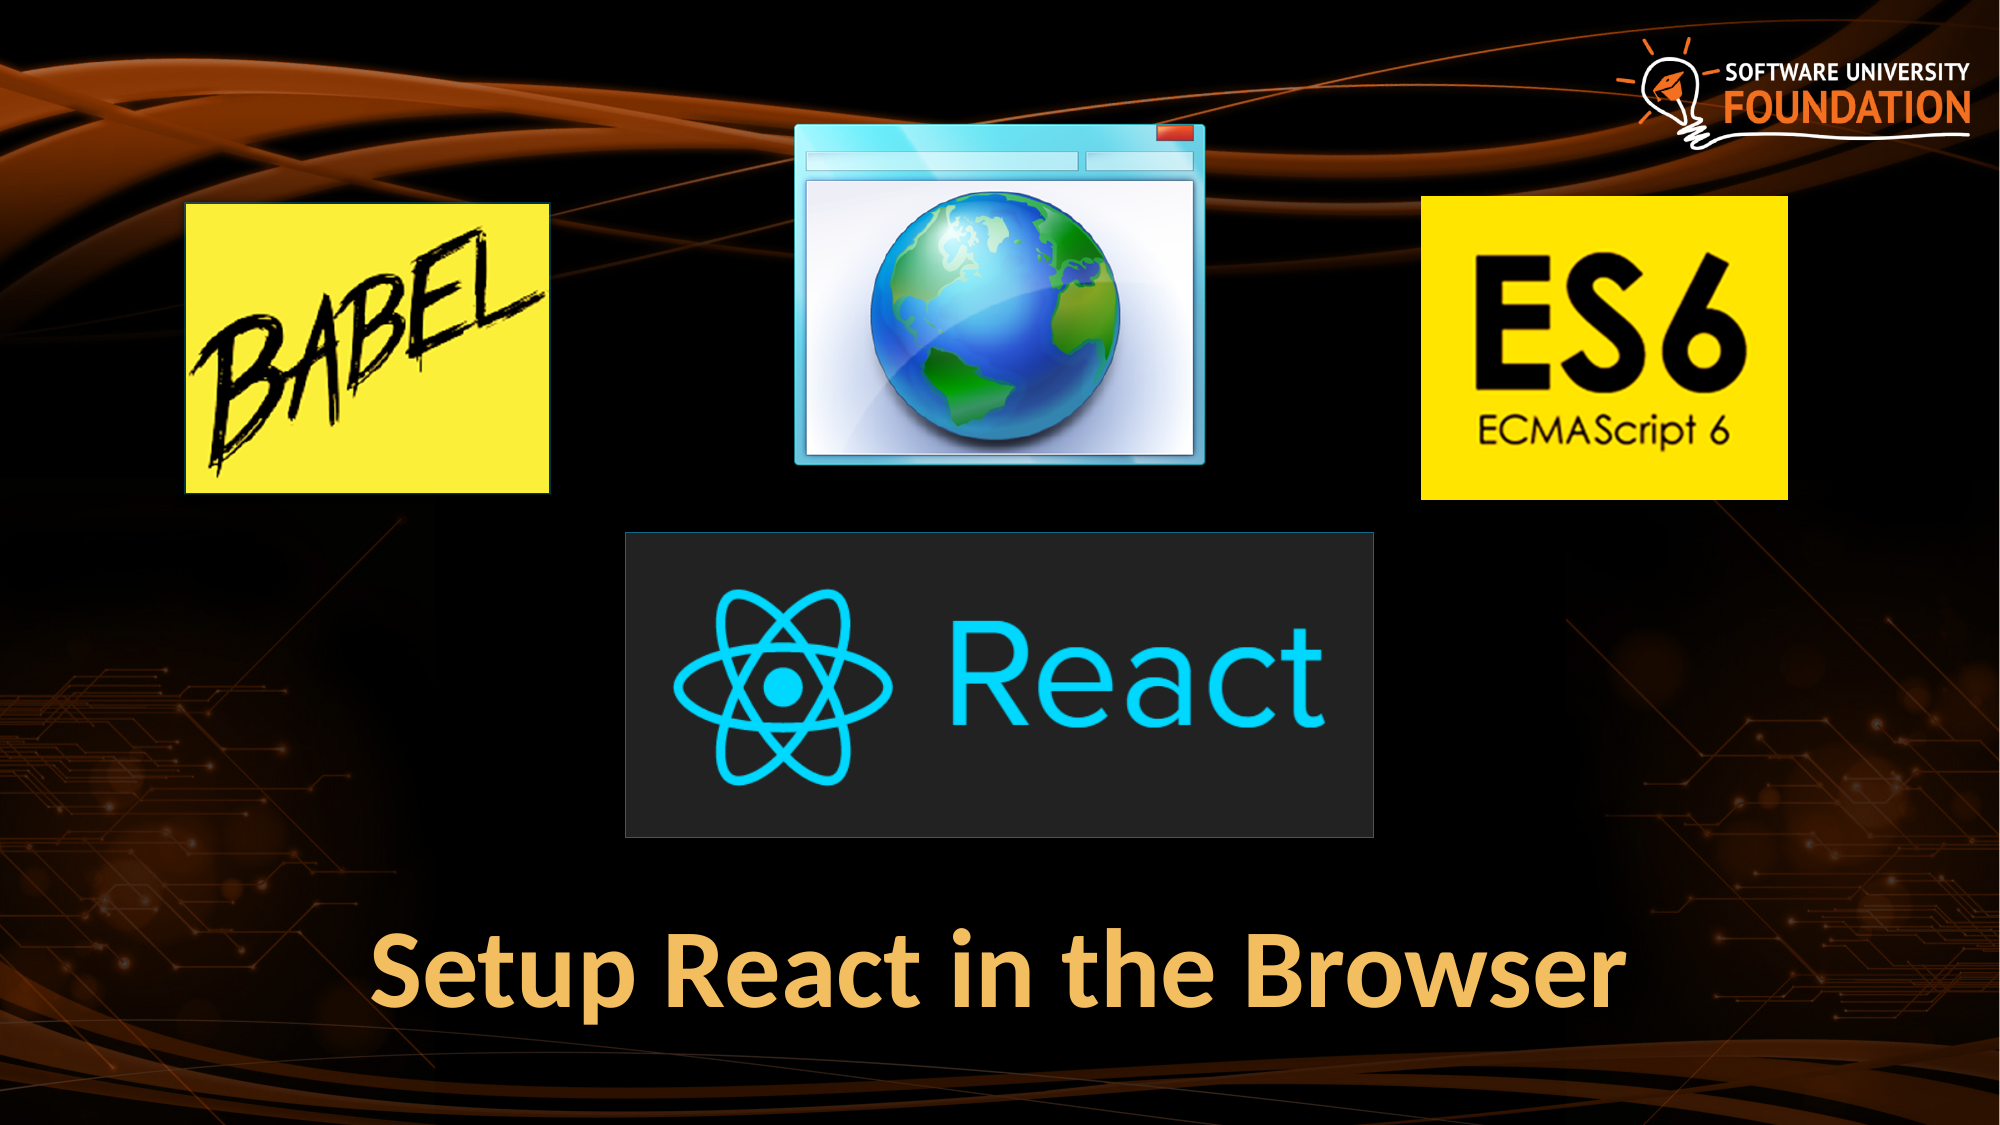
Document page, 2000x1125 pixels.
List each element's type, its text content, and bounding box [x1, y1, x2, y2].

picture [0, 0, 2000, 1125]
title Setup React in the Browser [137, 902, 1863, 1038]
